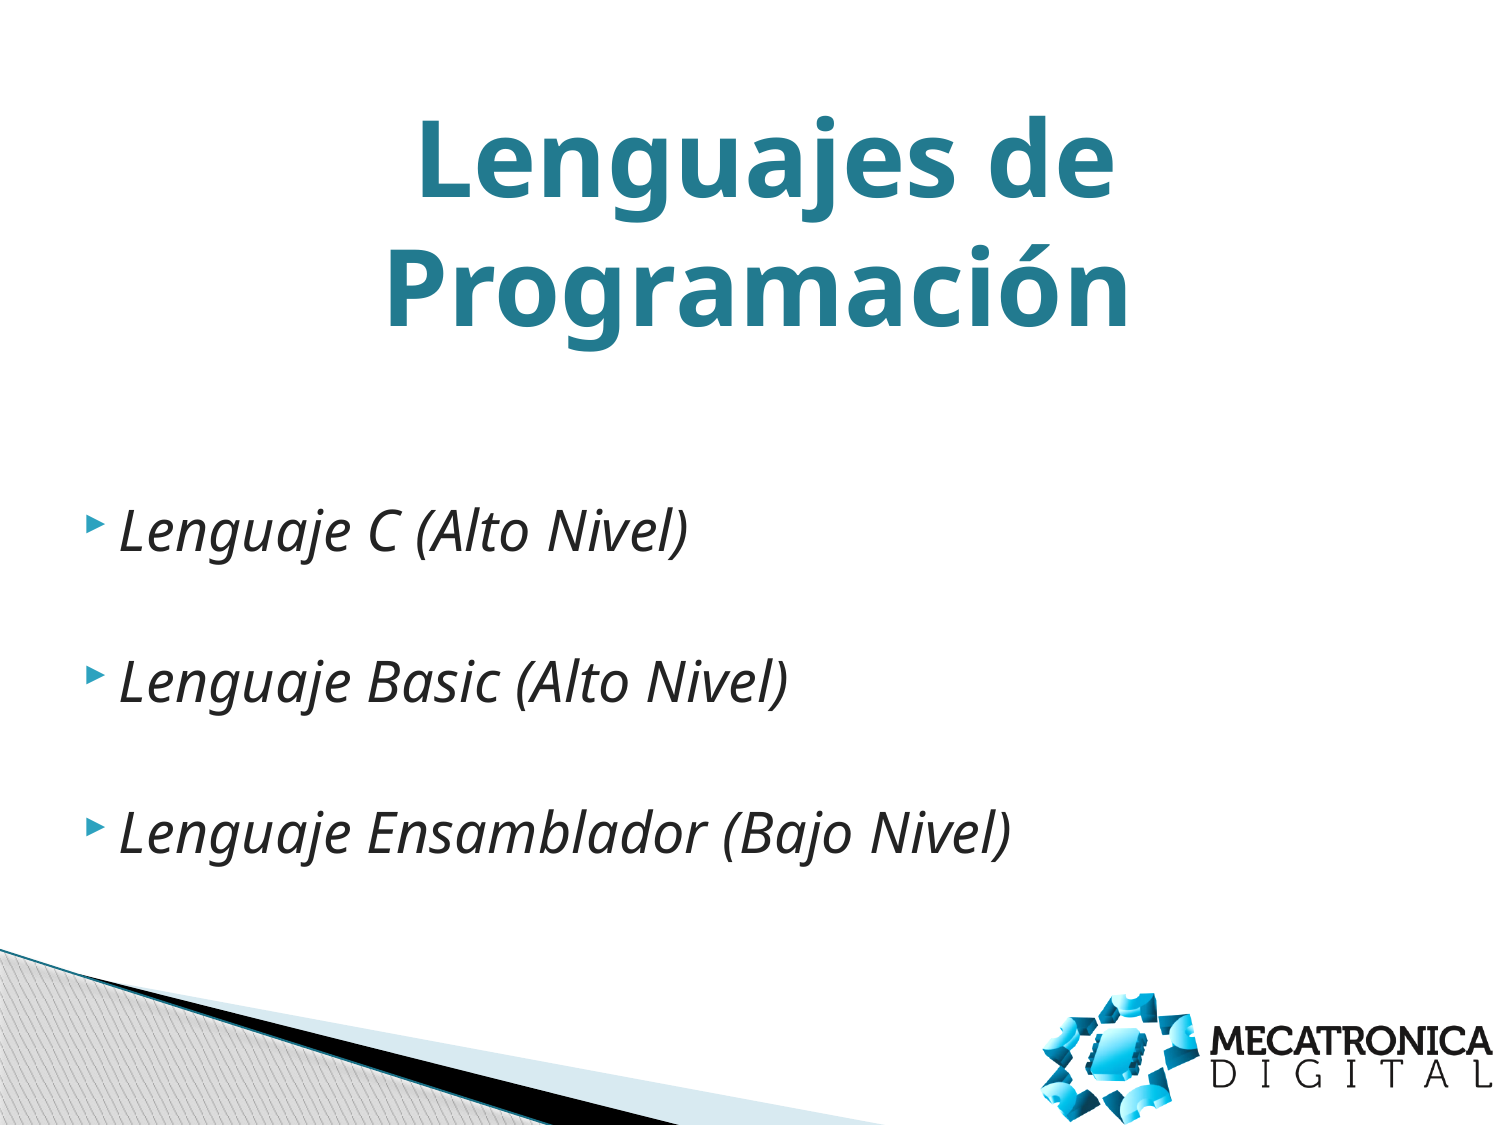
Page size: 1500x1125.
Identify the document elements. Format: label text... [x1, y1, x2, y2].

list Lenguajes de Programación Lenguaje C (Alto Nivel) Lenguaje Basic (Alto Nivel) Lenguaje Ensamblador (Bajo Nivel) [53, 5, 1447, 883]
picture [1033, 988, 1500, 1125]
